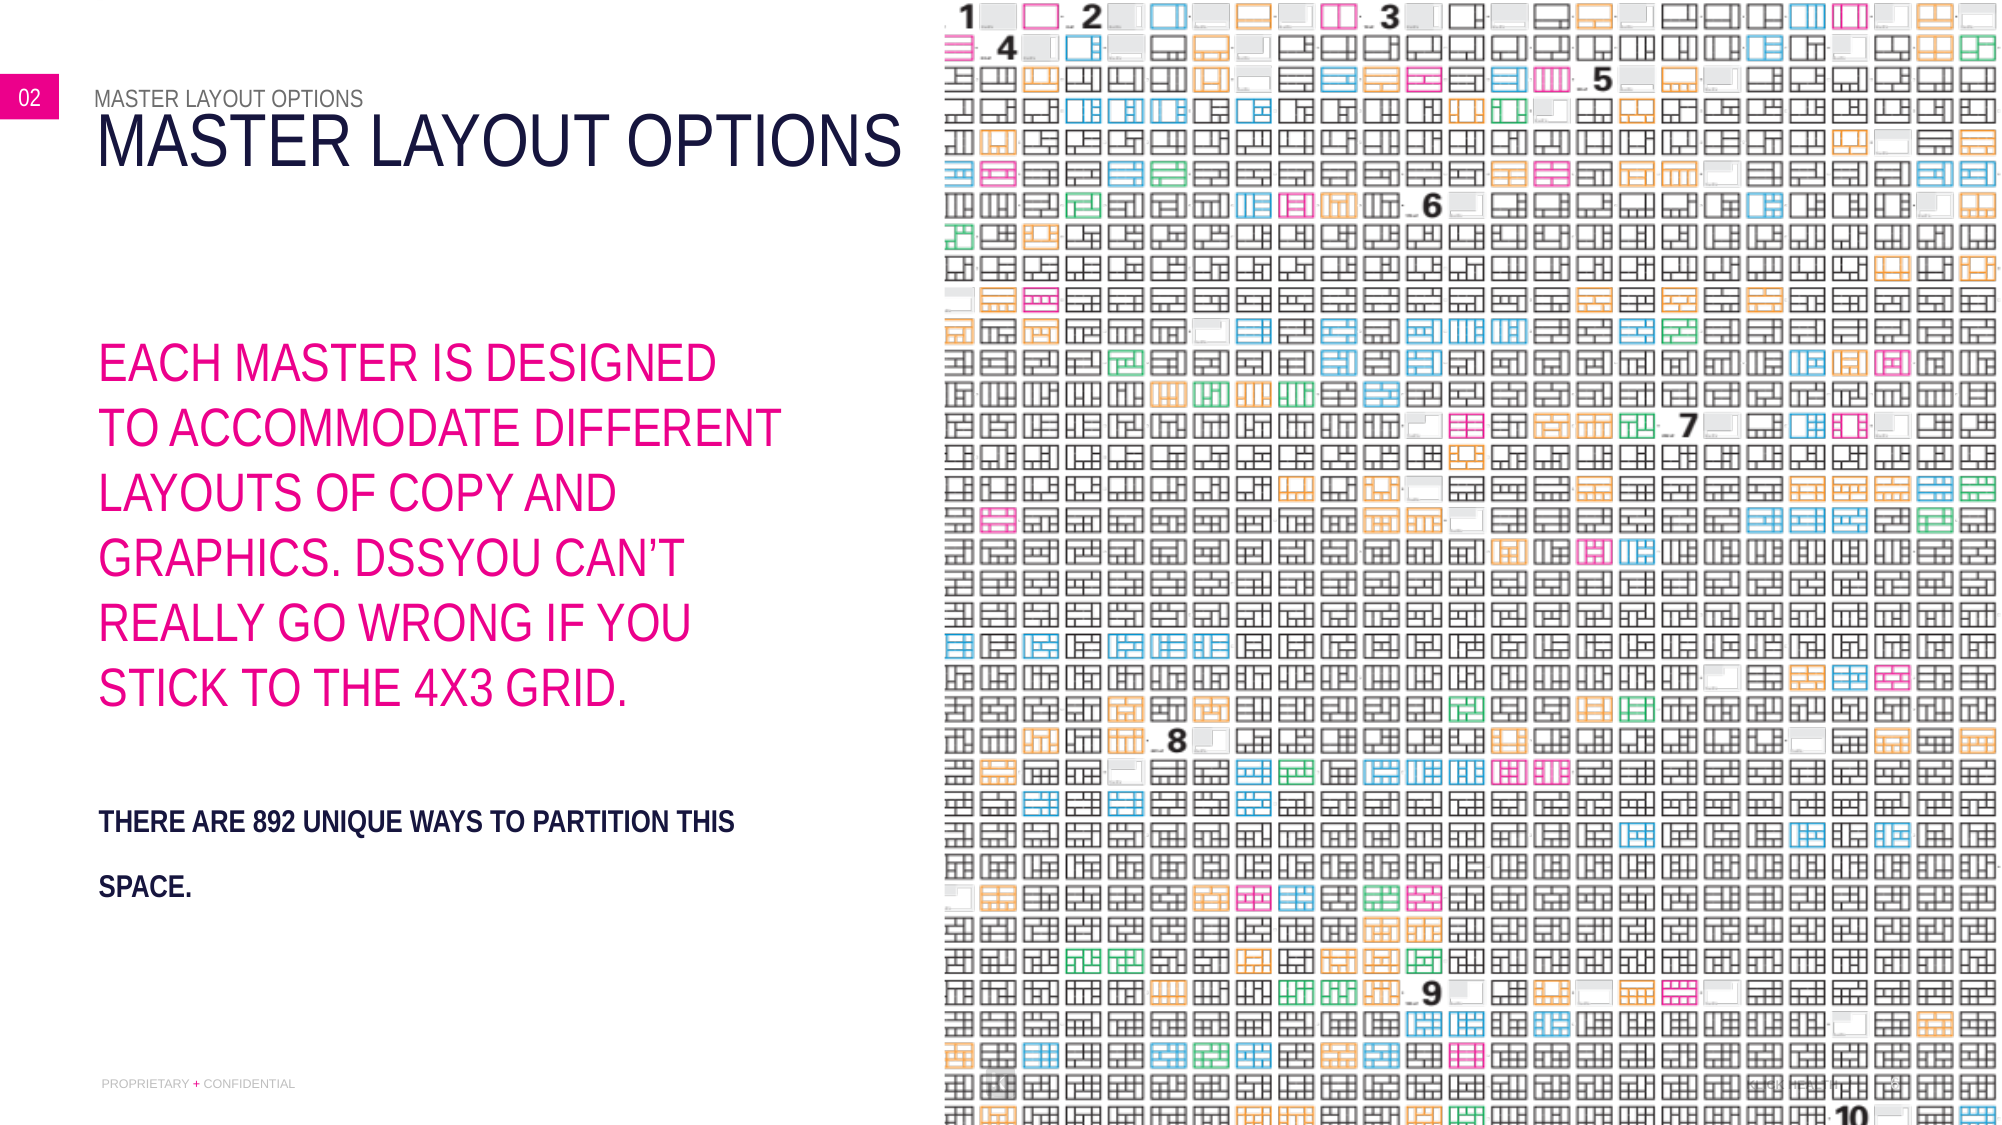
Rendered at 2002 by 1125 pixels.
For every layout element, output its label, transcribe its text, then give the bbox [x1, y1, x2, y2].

picture [944, 0, 2001, 1125]
list 02 [0, 73, 59, 120]
title Master Layout options [96, 108, 907, 185]
list Each master is designed to accommodate different layouts of copy and graphics. dssYou can’t really go wrong if you stick to the 4x3 grid. There are 892 unique ways to partition this space. [98, 326, 789, 821]
list Master Layout options [87, 83, 939, 114]
